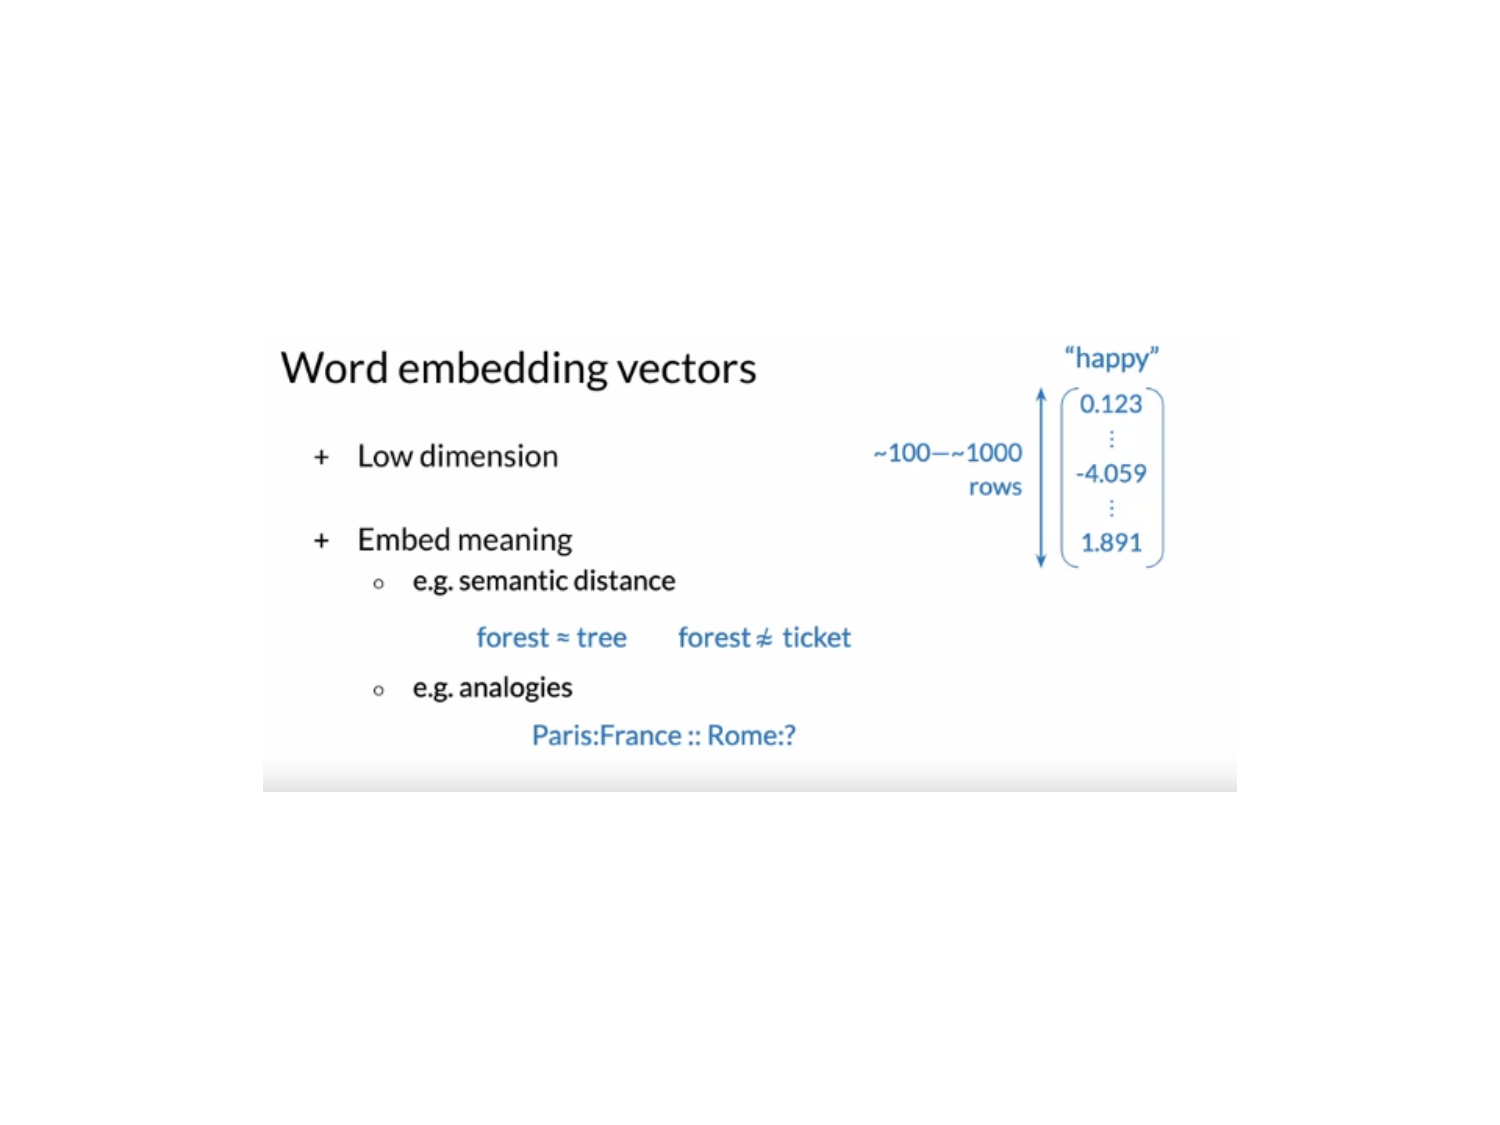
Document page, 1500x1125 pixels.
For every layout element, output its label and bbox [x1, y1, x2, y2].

picture [262, 333, 1237, 792]
